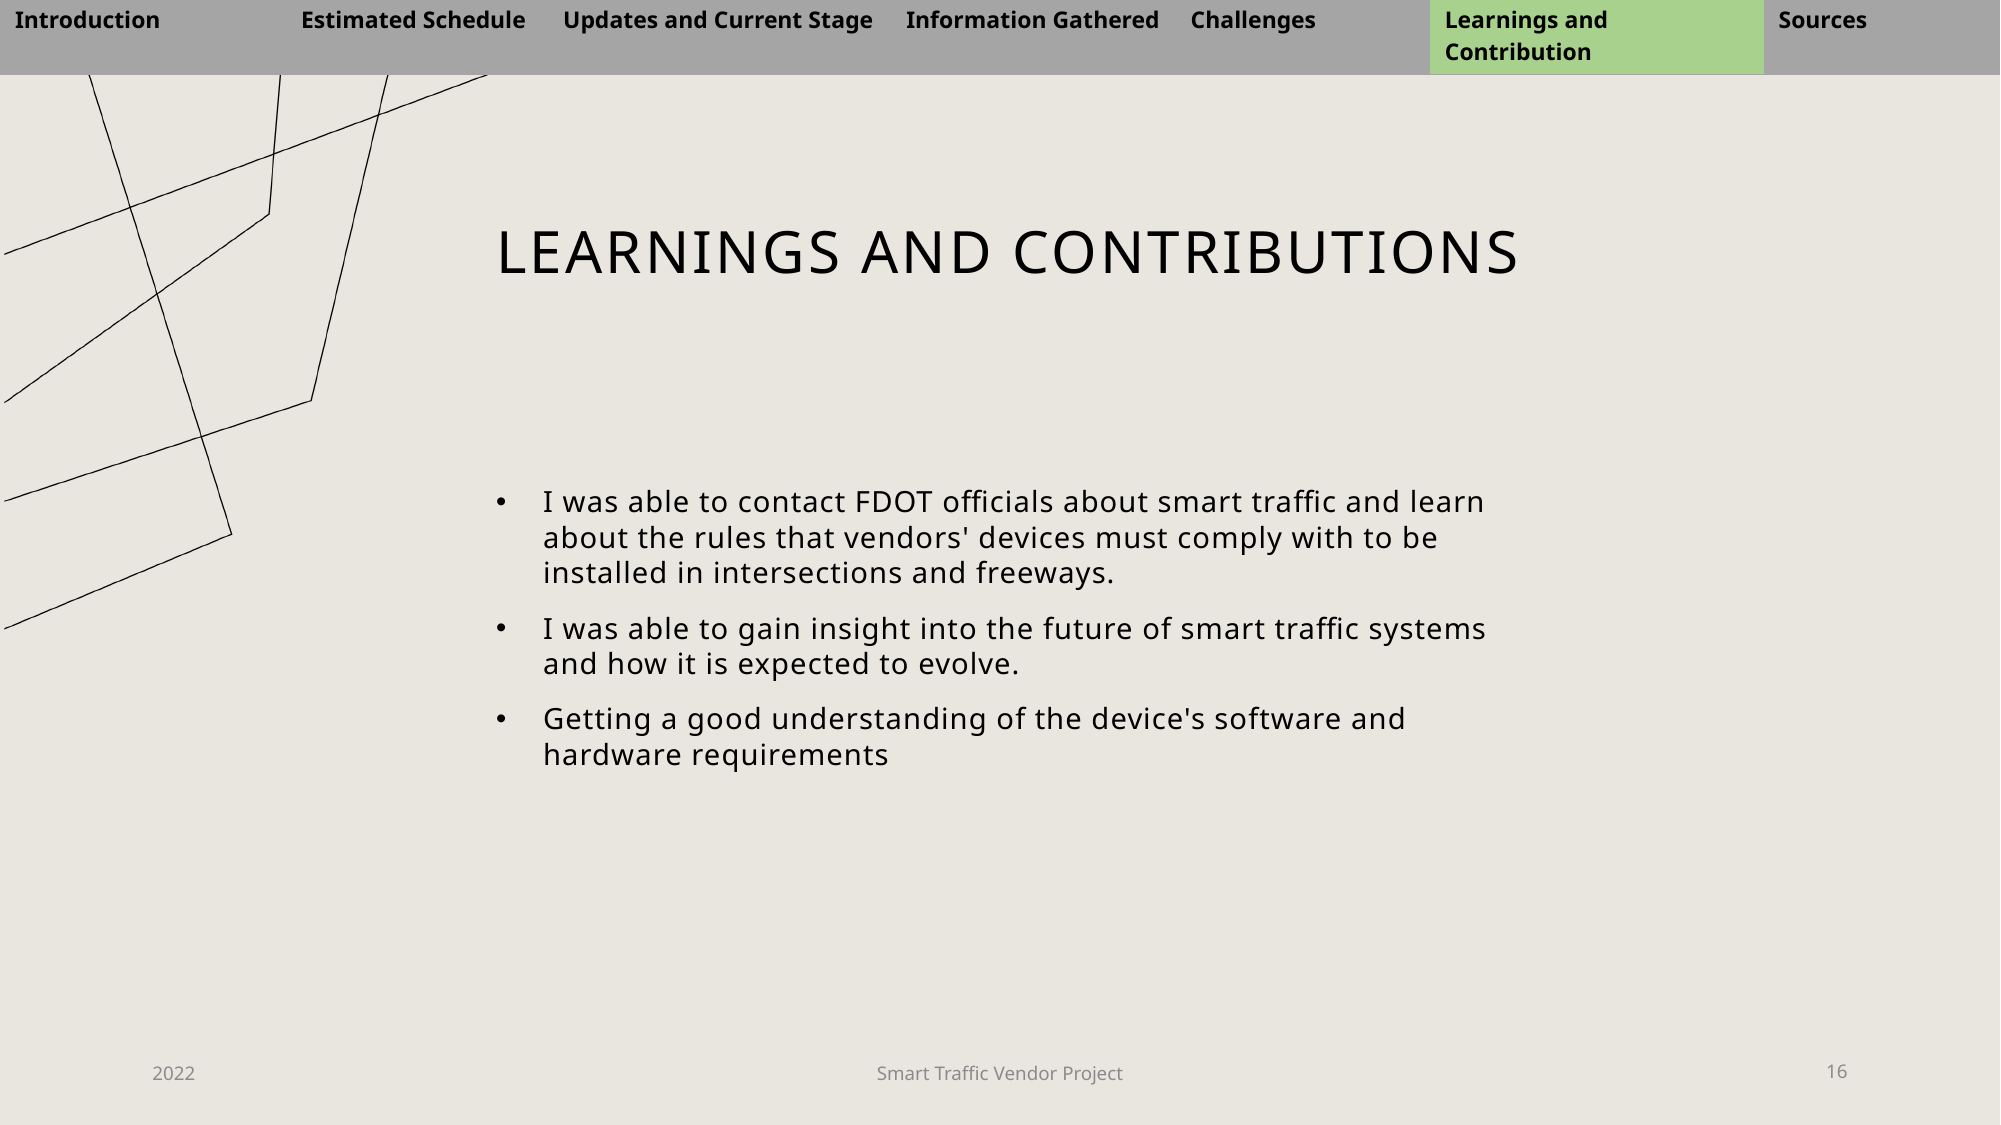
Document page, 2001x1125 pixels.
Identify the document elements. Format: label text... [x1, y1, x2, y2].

table_header Estimated Schedule [286, 0, 548, 74]
table_header Sources [1764, 0, 2000, 74]
slide_number 16 [1412, 1042, 1863, 1103]
table_header Learnings and Contribution [1430, 0, 1764, 74]
table_header Updates and Current Stage [548, 0, 891, 74]
footer Smart Traffic Vendor Project [662, 1042, 1338, 1103]
slide_number 2022 [137, 1042, 588, 1103]
table_header Introduction [1, 0, 286, 74]
title Learnings and Contributions [481, 146, 1567, 364]
list I was able to contact FDOT officials about smart traffic and learn about the rules that vendors' devices must comply with to be installed in intersections and freeways. I was able to gain insight into the future of smart traffic systems and how it is expected to evolve. Getting a good understanding of the device's software and hardware requirements [481, 476, 1549, 1103]
table_header Challenges [1176, 0, 1430, 74]
picture [4, 75, 721, 642]
table_header Information Gathered [891, 0, 1176, 74]
